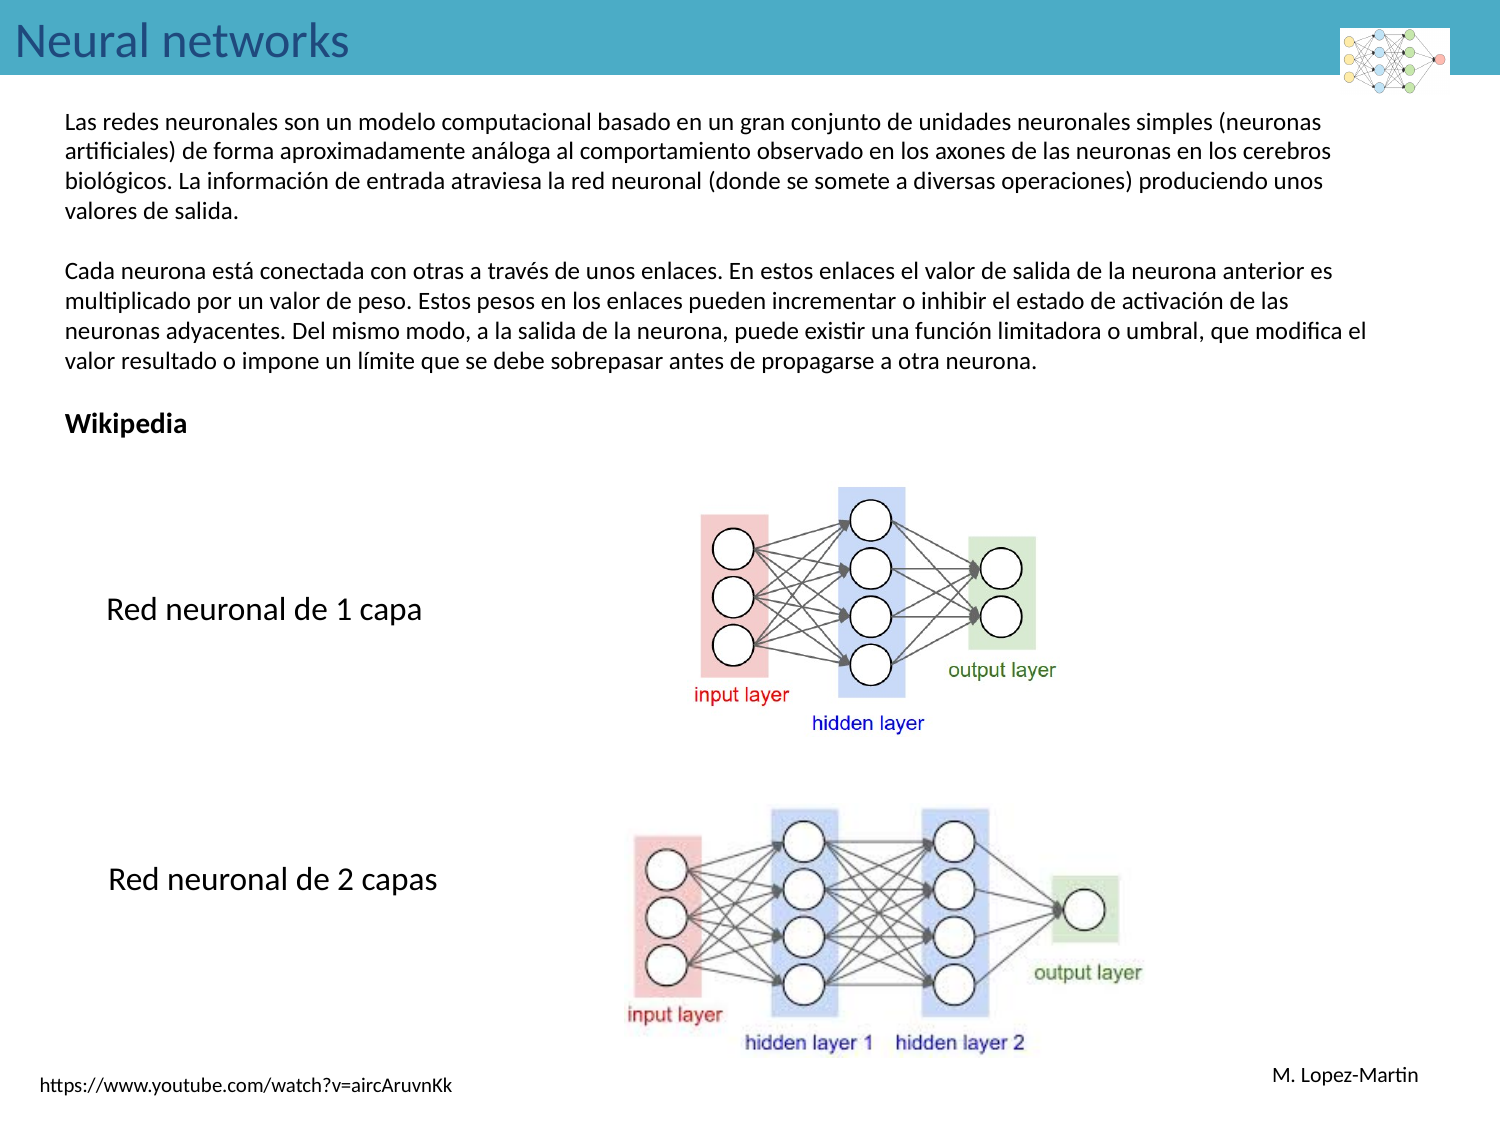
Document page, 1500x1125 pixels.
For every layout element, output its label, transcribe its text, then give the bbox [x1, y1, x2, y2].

text_box M. Lopez-Martin [1257, 1053, 1435, 1094]
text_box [1340, 28, 1451, 105]
text_box Red neuronal de 2 capas [93, 849, 461, 905]
text_box https://www.youtube.com/watch?v=aircAruvnKk [24, 1064, 1081, 1104]
text_box Red neuronal de 1 capa [91, 579, 446, 635]
text_box Neural networks [0, 0, 1500, 75]
picture [687, 481, 1060, 737]
text_box Las redes neuronales son un modelo computacional basado en un gran conjunto de unidades neuronales simples (neuronas artificiales) de forma aproximadamente análoga al comportamiento observado en los axones de las neuronas en los cerebros biológicos​. La información de entrada atraviesa la red neuronal (donde se somete a diversas operaciones) produciendo unos valores de salida. Cada neurona está conectada con otras a través de unos enlaces. En estos enlaces el valor de salida de la neurona anterior es multiplicado por un valor de peso. Estos pesos en los enlaces pueden incrementar o inhibir el estado de activación de las neuronas adyacentes. Del mismo modo, a la salida de la neurona, puede existir una función limitadora o umbral, que modifica el valor resultado o impone un límite que se debe sobrepasar antes de propagarse a otra neurona. Wikipedia [49, 97, 1406, 447]
picture [624, 803, 1146, 1059]
